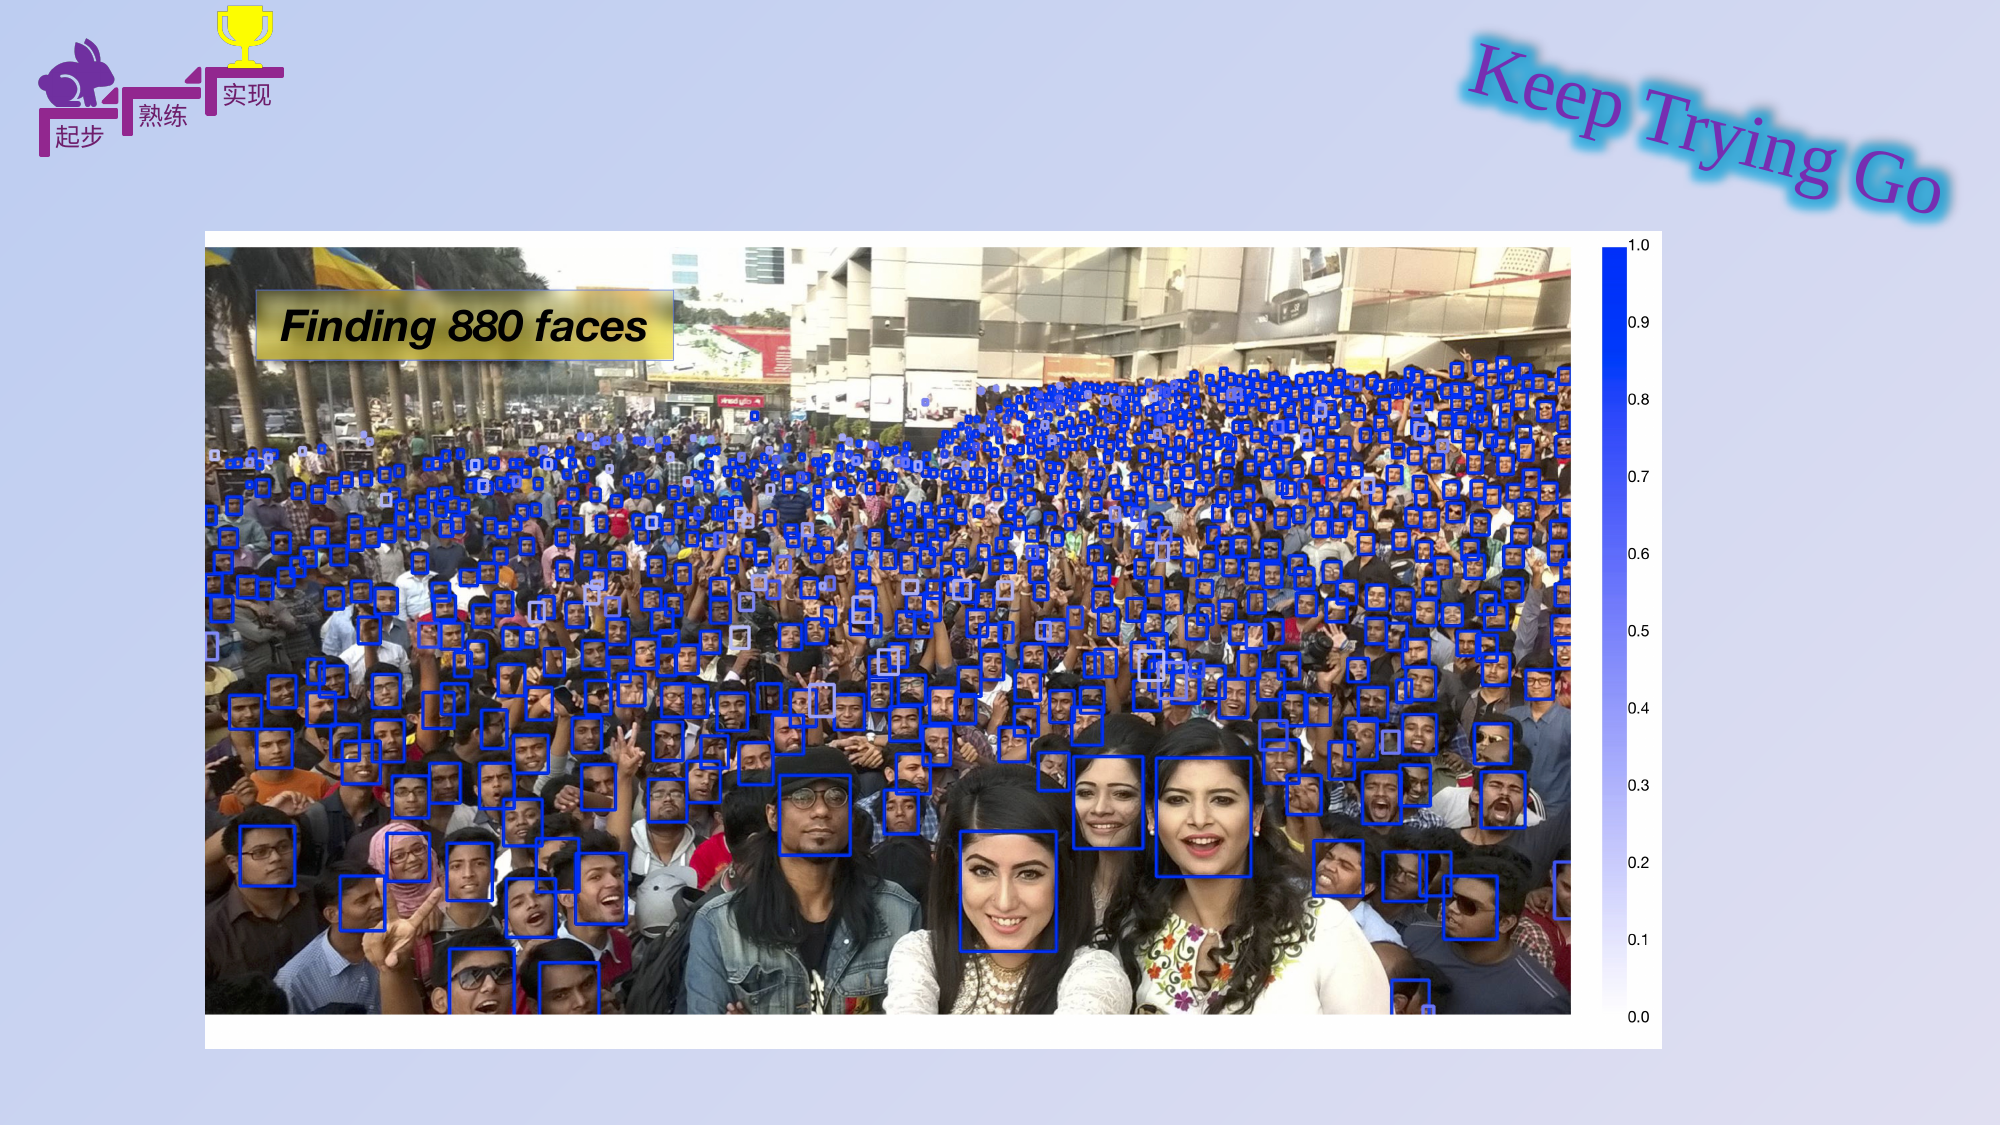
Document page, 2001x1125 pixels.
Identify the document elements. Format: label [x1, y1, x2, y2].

picture [28, 24, 125, 121]
picture [207, 0, 283, 75]
picture [204, 230, 1663, 1049]
